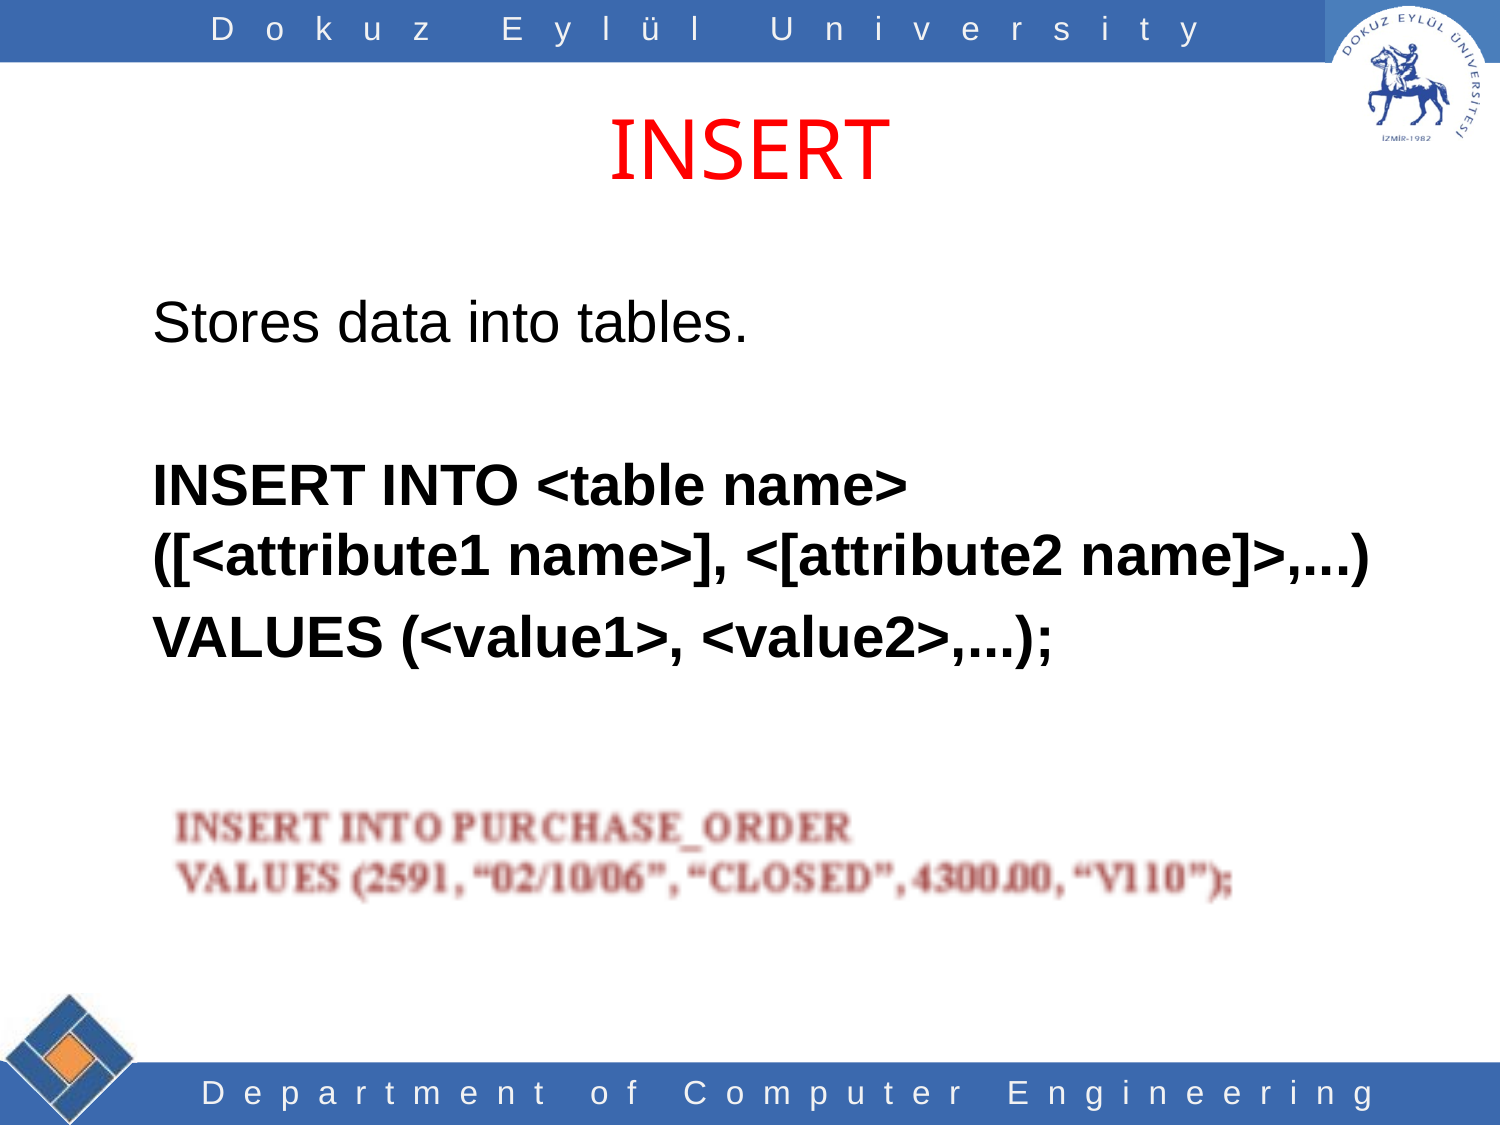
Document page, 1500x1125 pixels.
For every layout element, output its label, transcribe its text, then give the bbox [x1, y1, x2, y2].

list Stores data into tables. INSERT INTO <table name> ([<attribute1 name>], <[attribute2 name]>,...) VALUES (<value1>, <value2>,...); [137, 276, 1429, 1045]
picture [1325, 0, 1500, 150]
picture [0, 993, 138, 1124]
title INSERT [75, 60, 1425, 233]
picture [99, 762, 1323, 913]
